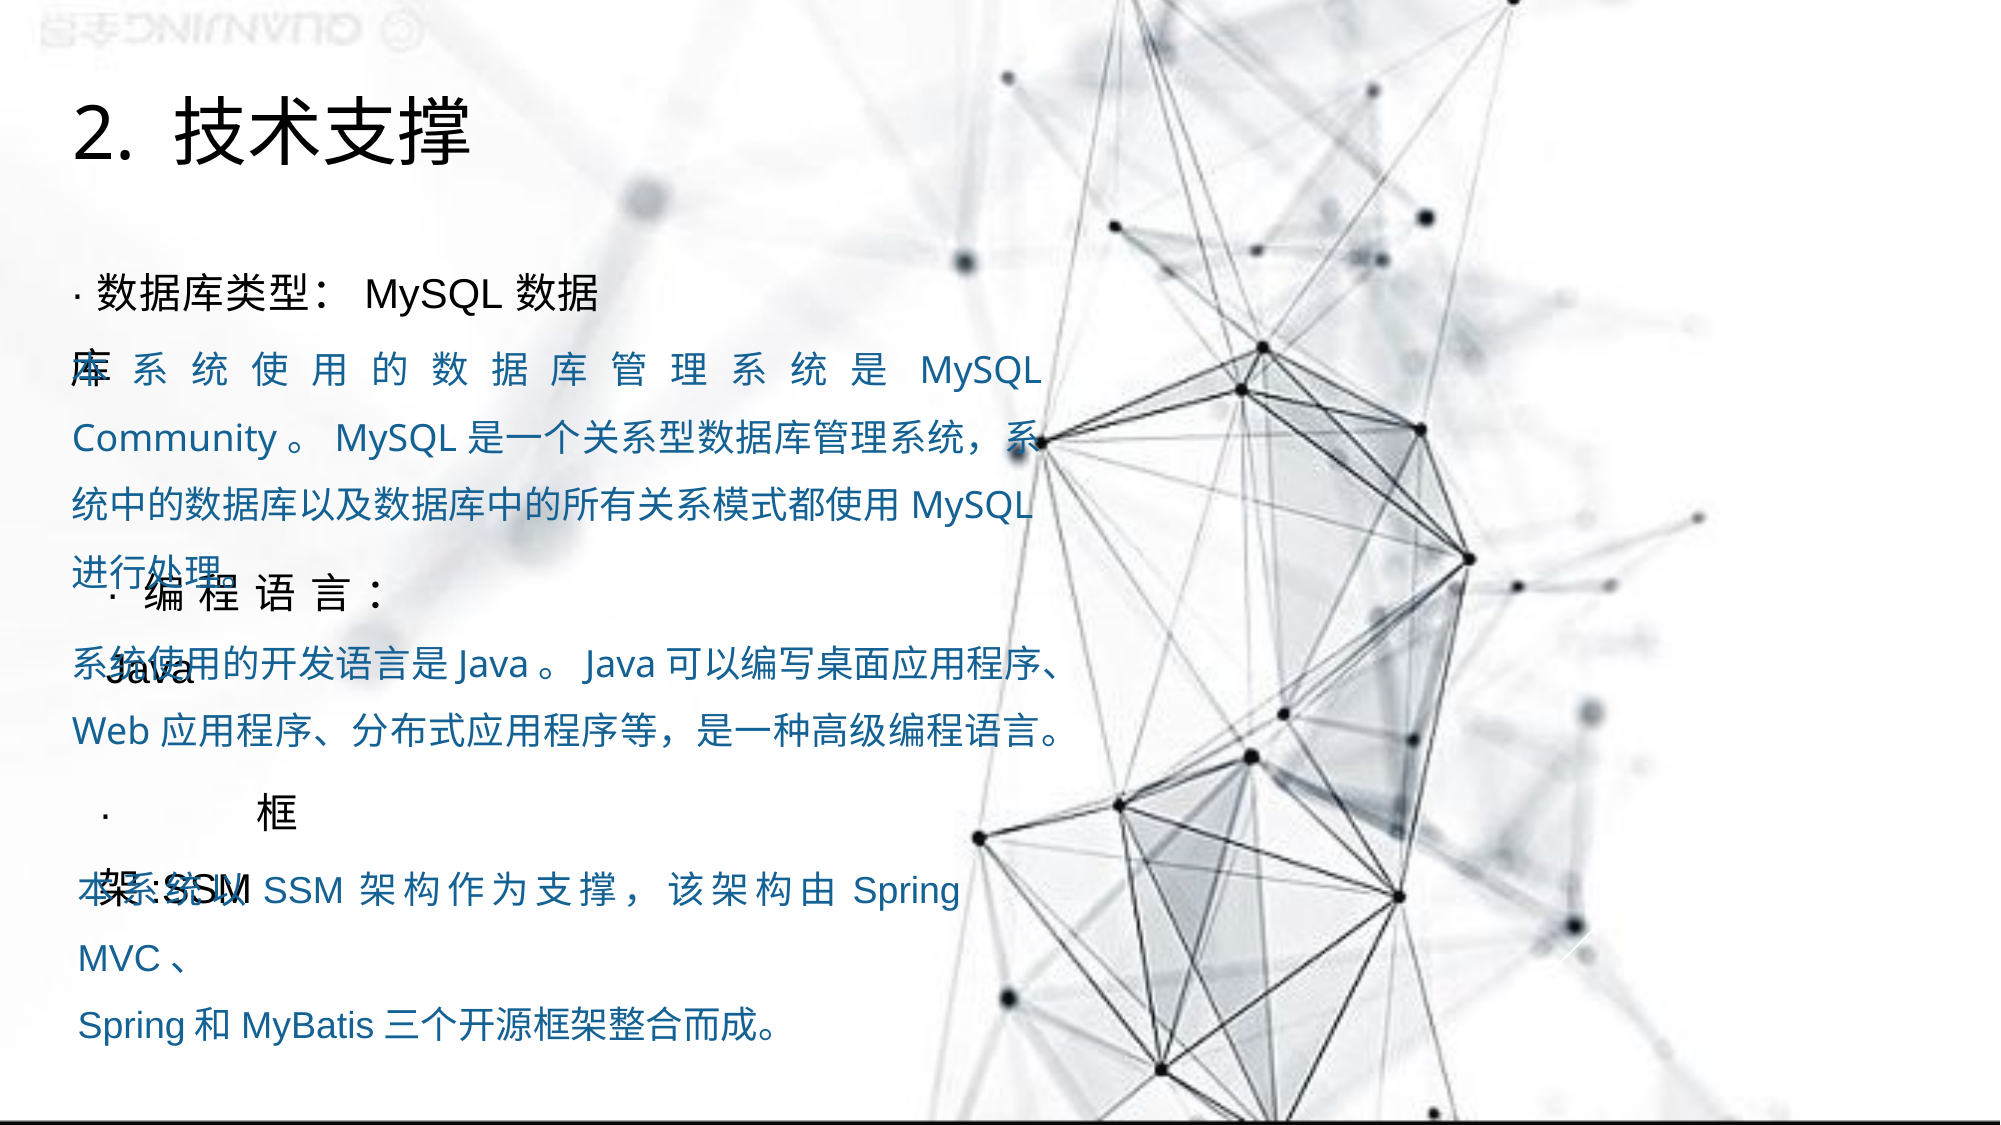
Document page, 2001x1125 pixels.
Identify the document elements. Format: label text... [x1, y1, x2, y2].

text_box ·编程语言：Java [91, 602, 433, 609]
text_box 系统使用的开发语言是Java。Java可以编写桌面应用程序、Web应用程序、分布式应用程序等，是一种高级编程语言。 [57, 609, 1057, 760]
picture [0, 0, 2000, 1125]
text_box ·数据库类型：MySQL数据库 [55, 234, 615, 325]
text_box ·框架:SSM [83, 760, 313, 836]
text_box 本系统以SSM架构作为支撑，该架构由Spring MVC、 Spring和MyBatis三个开源框架整合而成。 [62, 836, 976, 987]
text_box 本系统使用的数据库管理系统是MySQL Community。MySQL是一个关系型数据库管理系统，系统中的数据库以及数据库中的所有关系模式都使用MySQL进行处理。 [57, 316, 1057, 602]
title 2. 技术支撑 [57, 50, 534, 210]
